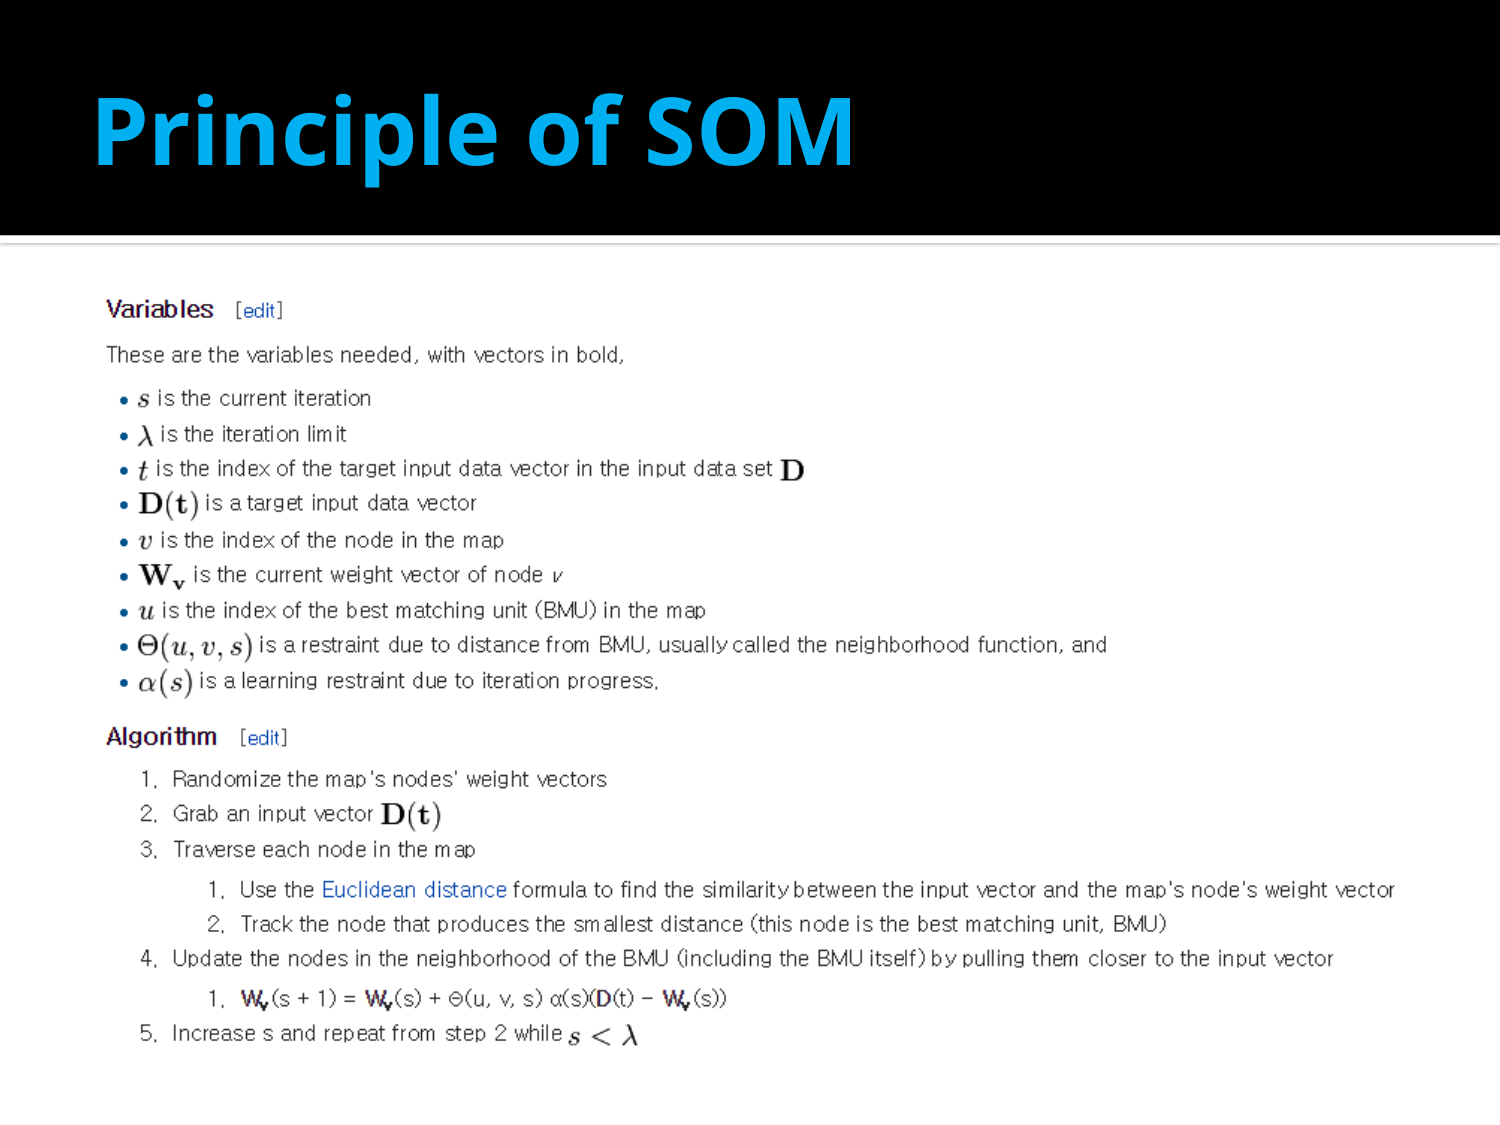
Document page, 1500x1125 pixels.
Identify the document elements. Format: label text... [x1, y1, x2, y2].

title Principle of SOM [75, 25, 1425, 231]
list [95, 291, 1405, 1050]
